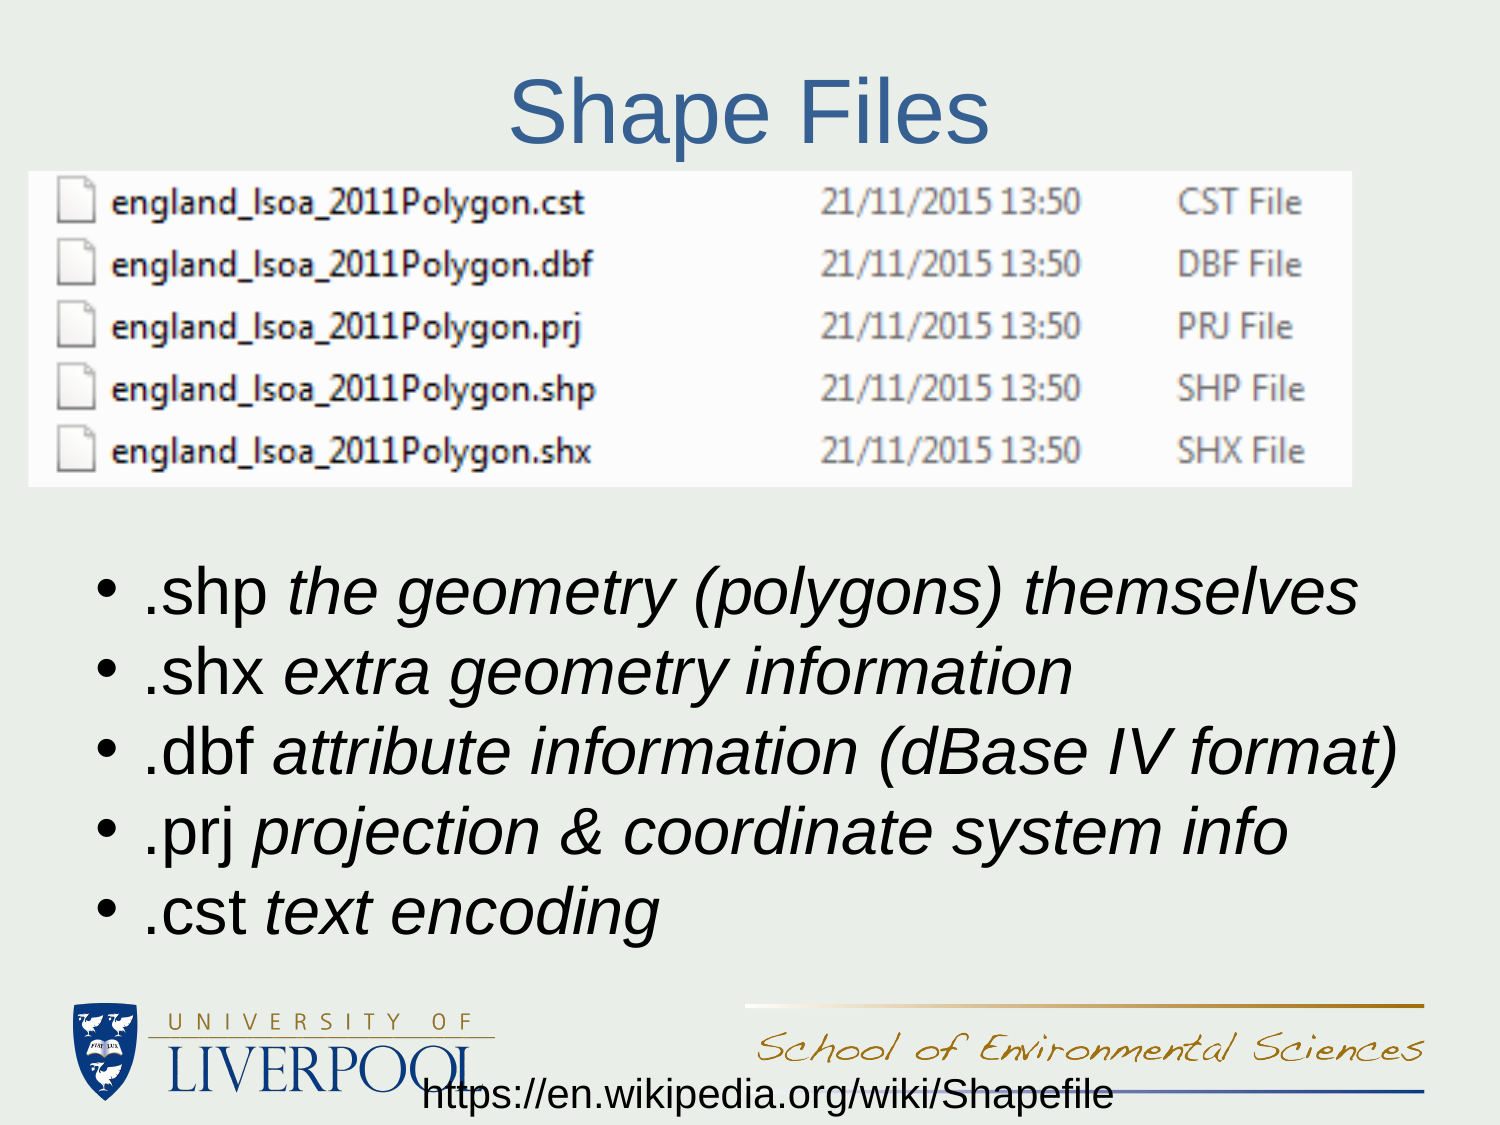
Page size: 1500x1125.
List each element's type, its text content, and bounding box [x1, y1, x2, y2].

text_box https://en.wikipedia.org/wiki/Shapefile [406, 1059, 1131, 1125]
picture [73, 1003, 495, 1101]
text_box .shp the geometry (polygons) themselves .shx extra geometry information .dbf attribute information (dBase IV format) .prj projection & coordinate system info .cst text encoding [80, 540, 1417, 955]
text_box Shape Files [75, 45, 1425, 233]
picture [28, 170, 1353, 487]
picture [745, 1004, 1425, 1125]
